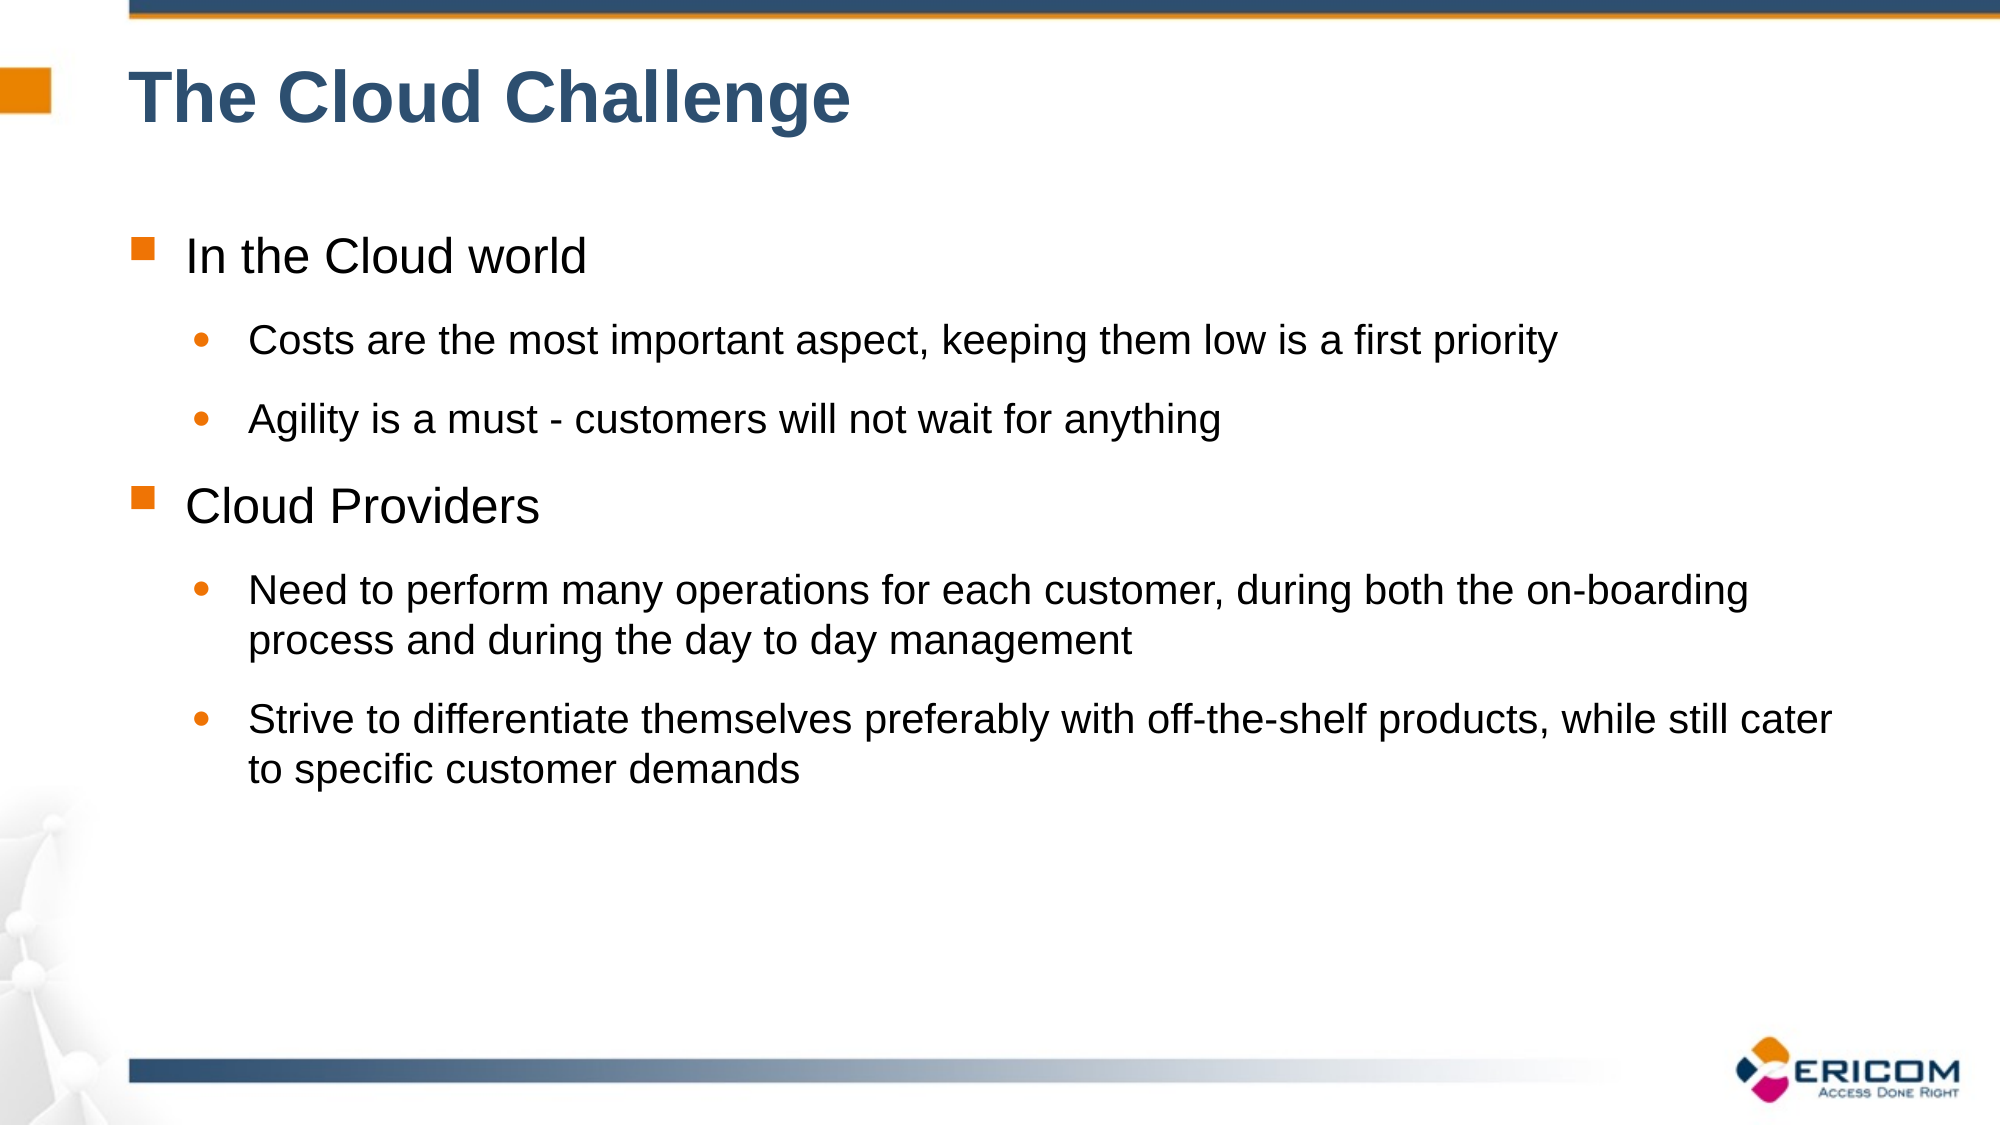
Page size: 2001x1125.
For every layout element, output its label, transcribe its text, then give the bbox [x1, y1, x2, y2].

picture [0, 0, 2000, 1125]
title The Cloud Challenge [128, 59, 1863, 194]
list In the Cloud world Costs are the most important aspect, keeping them low is a first priority Agility is a must - customers will not wait for anything Cloud Providers Need to perform many operations for each customer, during both the on-boarding process and during the day to day management Strive to differentiate themselves preferably with off-the-shelf products, while still cater to specific customer demands [128, 223, 1863, 1014]
